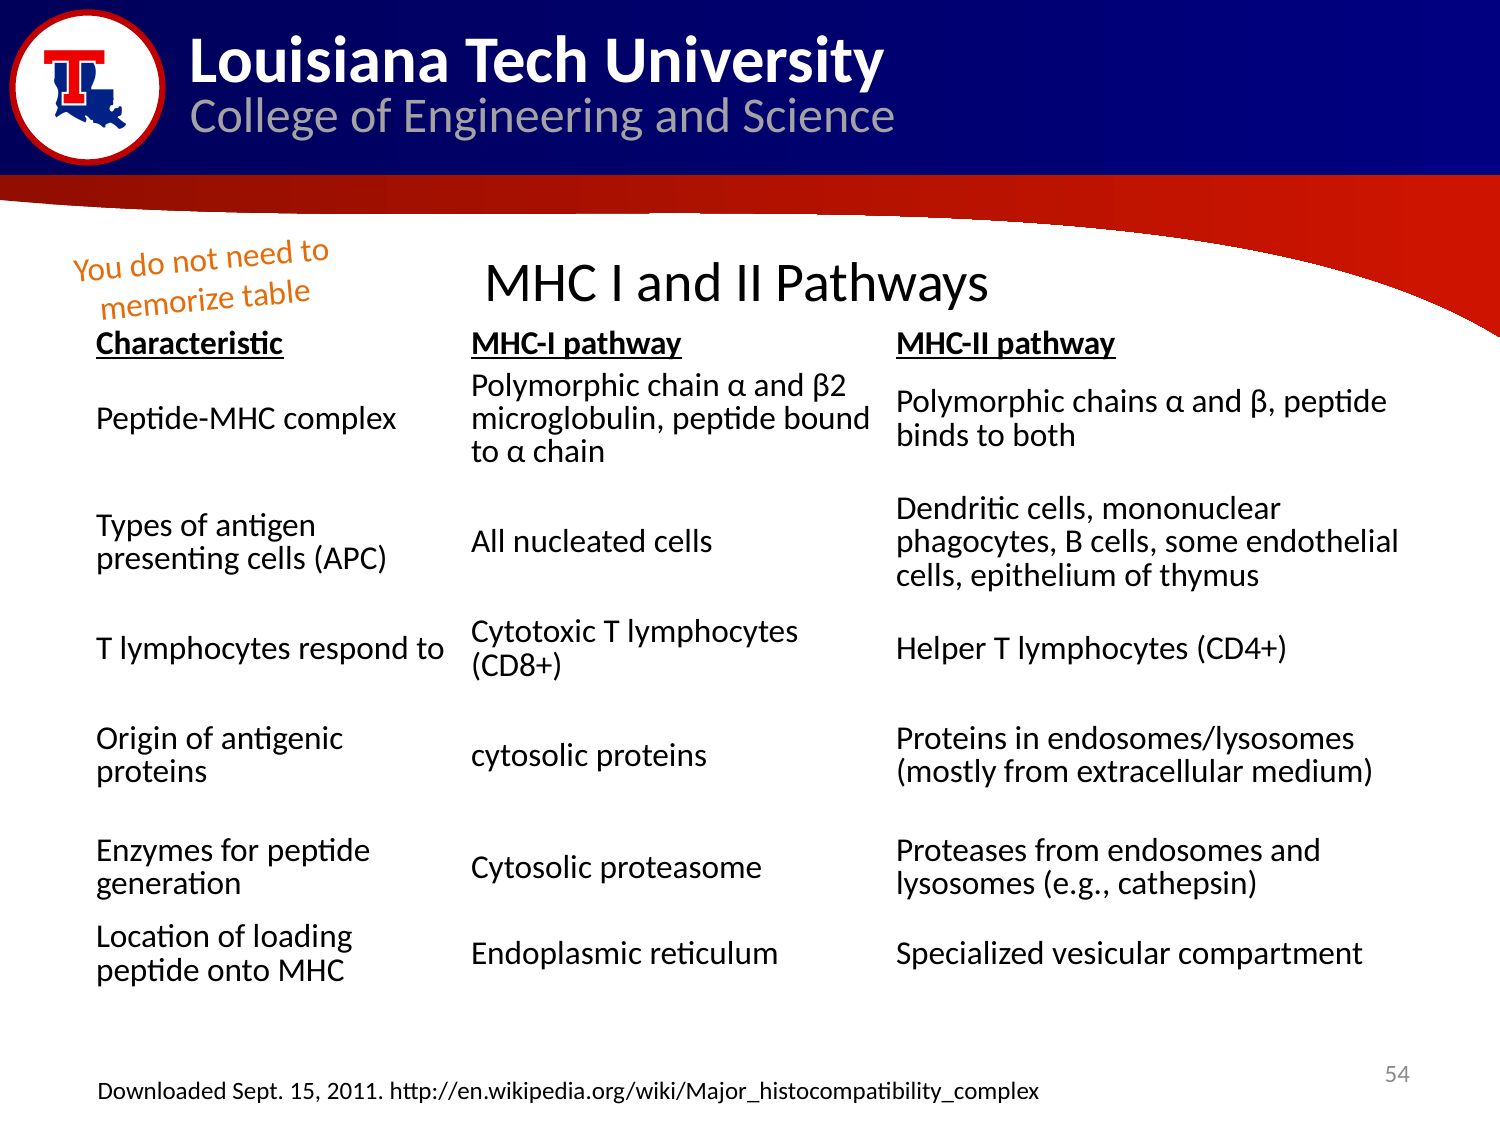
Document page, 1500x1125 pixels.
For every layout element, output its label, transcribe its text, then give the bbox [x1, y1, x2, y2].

table_cell Enzymes for peptide generation [88, 827, 463, 913]
table_cell Peptide-MHC complex [88, 367, 463, 475]
table_cell T lymphocytes respond to [88, 613, 463, 689]
table_cell cytosolic proteins [463, 689, 887, 827]
table_cell Helper T lymphocytes (CD4+) [887, 613, 1437, 689]
table_header MHC-II pathway [887, 347, 1437, 367]
table_cell Endoplasmic reticulum [463, 913, 887, 999]
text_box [0, 0, 1500, 338]
slide_number 54 [1074, 1042, 1425, 1103]
table_cell Cytosolic proteasome [463, 827, 887, 913]
table_cell Location of loading peptide onto MHC [88, 913, 463, 999]
table_cell Dendritic cells, mononuclear phagocytes, B cells, some endothelial cells, epithelium of thymus [887, 475, 1437, 613]
table_cell Proteases from endosomes and lysosomes (e.g., cathepsin) [887, 827, 1437, 913]
table_cell All nucleated cells [463, 475, 887, 613]
table_header MHC-I pathway [463, 347, 887, 367]
table_cell Polymorphic chains α and β, peptide binds to both [887, 367, 1437, 475]
table_cell Polymorphic chain α and β2 microglobulin, peptide bound to α chain [463, 367, 887, 475]
table_cell Proteins in endosomes/lysosomes (mostly from extracellular medium) [887, 689, 1437, 827]
table_cell Cytotoxic T lymphocytes (CD8+) [463, 613, 887, 689]
table_cell Specialized vesicular compartment [887, 913, 1437, 999]
text_box Downloaded Sept. 15, 2011. http://en.wikipedia.org/wiki/Major_histocompatibility_complex [82, 1067, 1200, 1112]
table_cell Origin of antigenic proteins [88, 689, 463, 827]
table_header Characteristic [88, 347, 463, 367]
table_cell Types of antigen presenting cells (APC) [88, 475, 463, 613]
